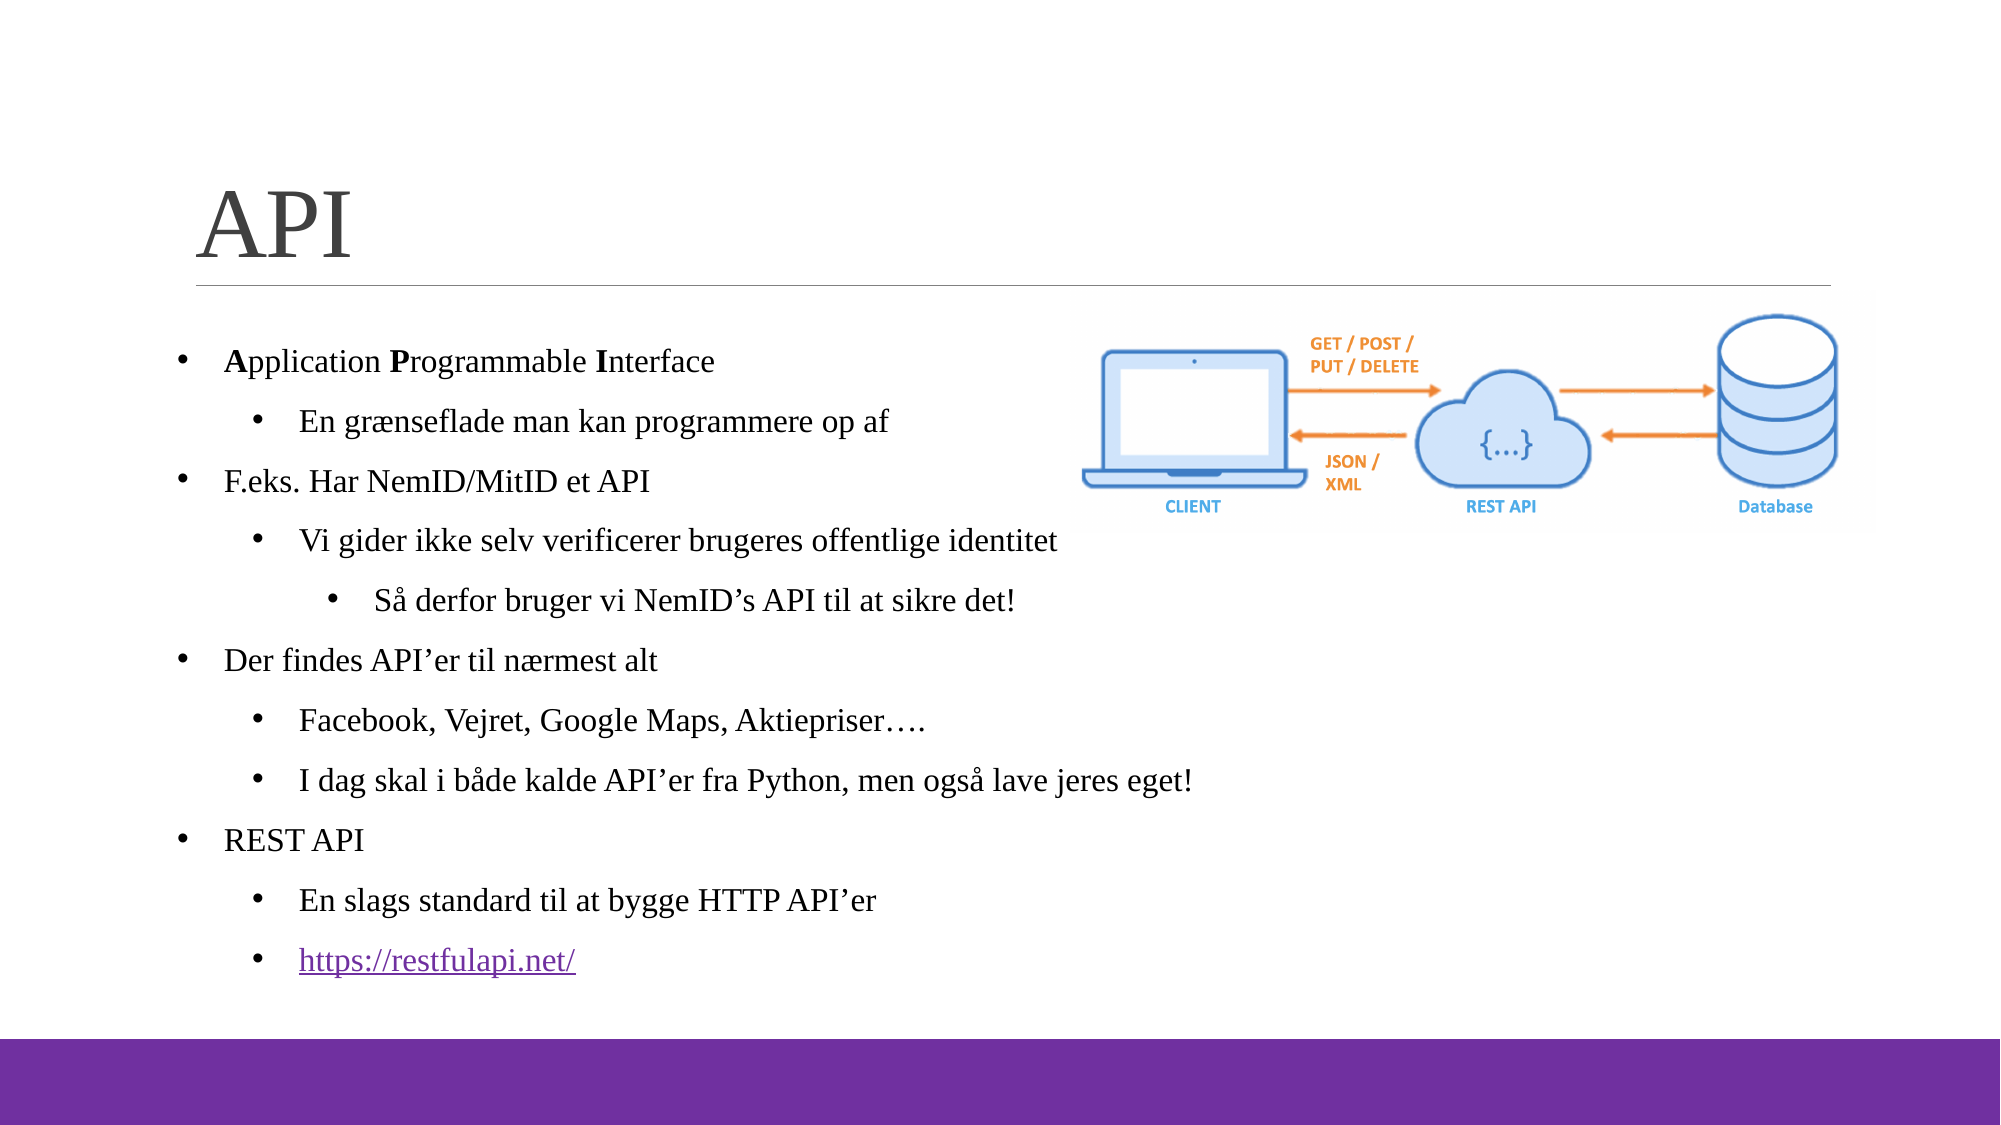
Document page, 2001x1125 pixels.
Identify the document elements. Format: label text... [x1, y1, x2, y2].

text_box Application Programmable Interface En grænseflade man kan programmere op af F.eks. Har NemID/MitID et API Vi gider ikke selv verificerer brugeres offentlige identitet Så derfor bruger vi NemID’s API til at sikre det! Der findes API’er til nærmest alt Facebook, Vejret, Google Maps, Aktiepriser…. I dag skal i både kalde API’er fra Python, men også lave jeres eget! REST API En slags standard til at bygge HTTP API’er https://restfulapi.net/ [162, 311, 1838, 1105]
picture [1069, 290, 1876, 533]
title API [180, 47, 1830, 285]
